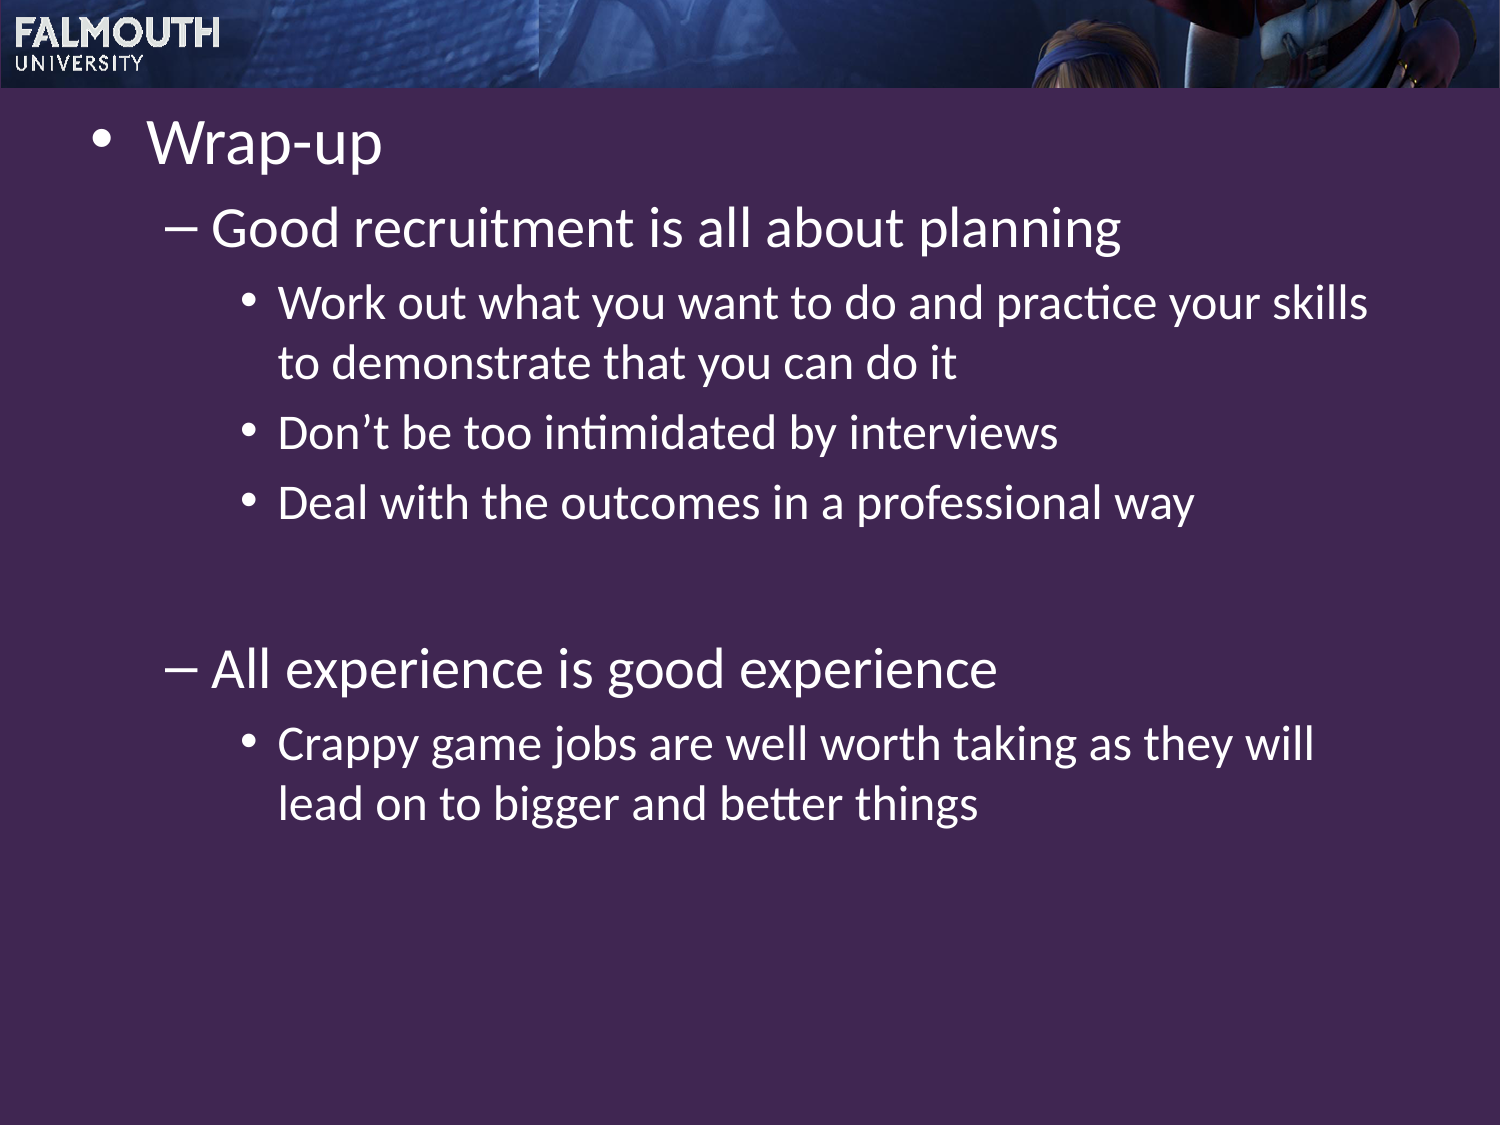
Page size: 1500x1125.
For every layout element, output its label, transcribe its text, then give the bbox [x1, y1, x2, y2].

picture [0, 0, 1500, 90]
list Wrap-up Good recruitment is all about planning Work out what you want to do and practice your skills to demonstrate that you can do it Don’t be too intimidated by interviews Deal with the outcomes in a professional way All experience is good experience Crappy game jobs are well worth taking as they will lead on to bigger and better things [75, 90, 1425, 1071]
